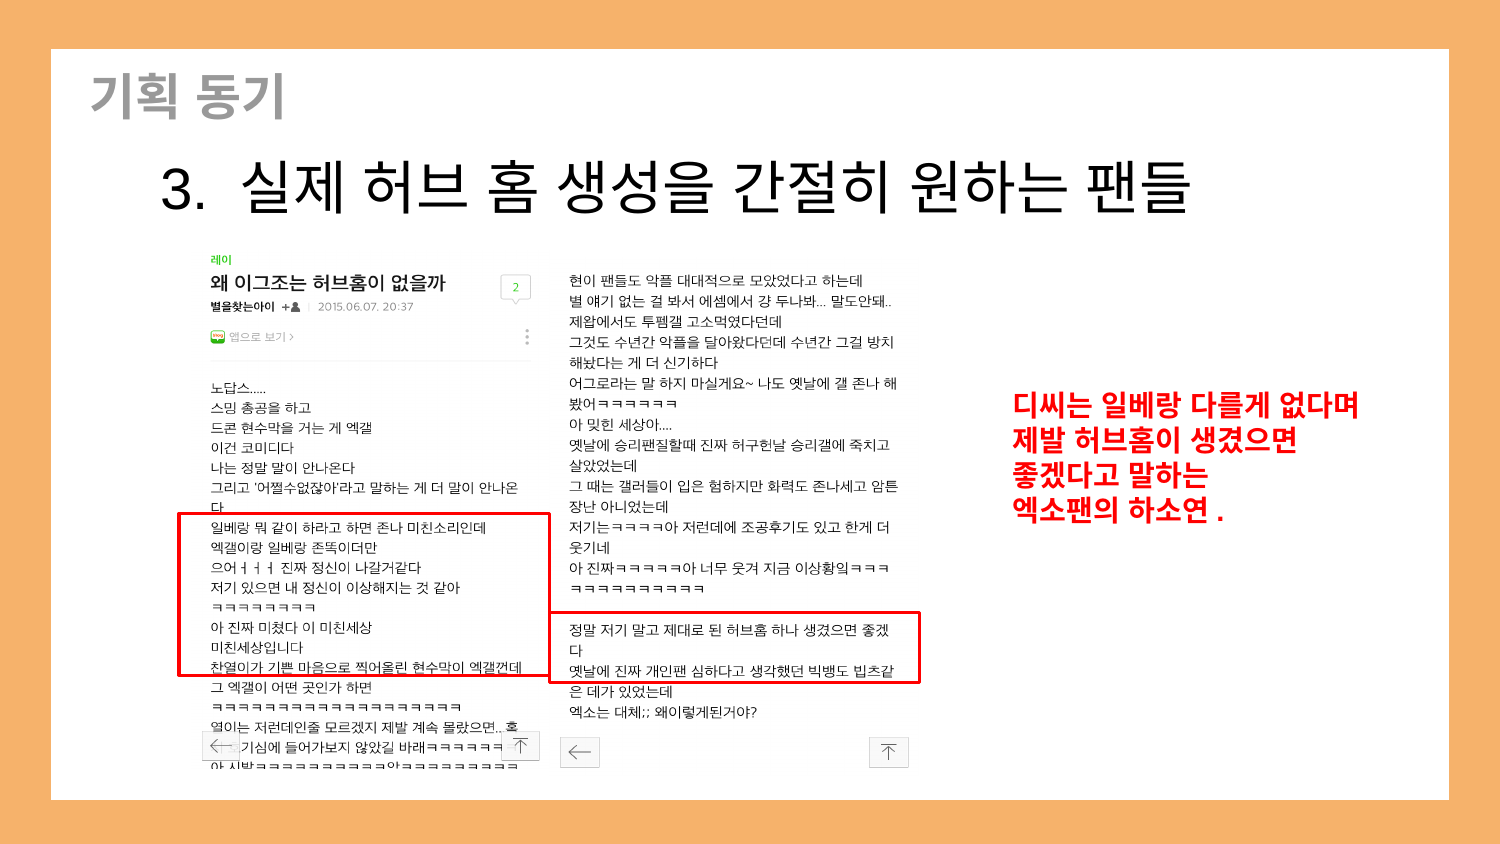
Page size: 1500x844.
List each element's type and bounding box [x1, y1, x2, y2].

text_box [0, 0, 1500, 844]
picture [190, 250, 920, 776]
